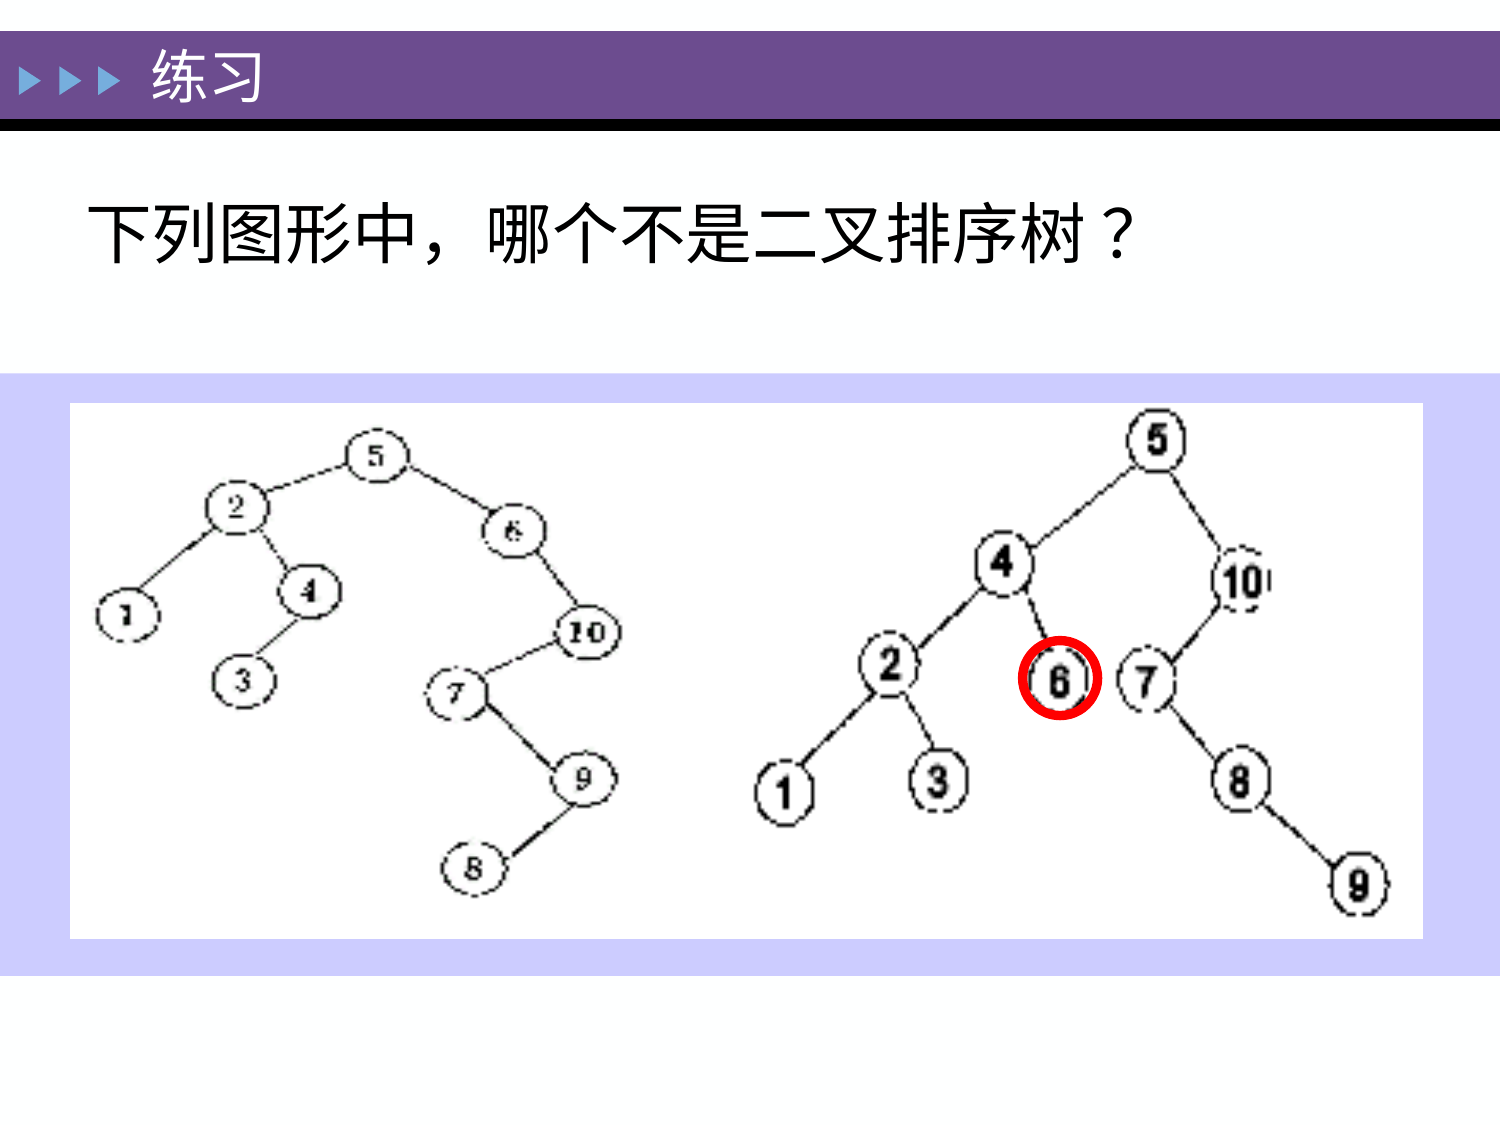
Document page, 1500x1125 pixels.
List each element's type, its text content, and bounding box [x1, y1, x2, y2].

text_box 下列图形中，哪个不是二叉排序树 ？ [70, 172, 1329, 292]
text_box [70, 403, 1424, 939]
text_box [0, 373, 1500, 976]
text_box 练习 [135, 19, 520, 132]
